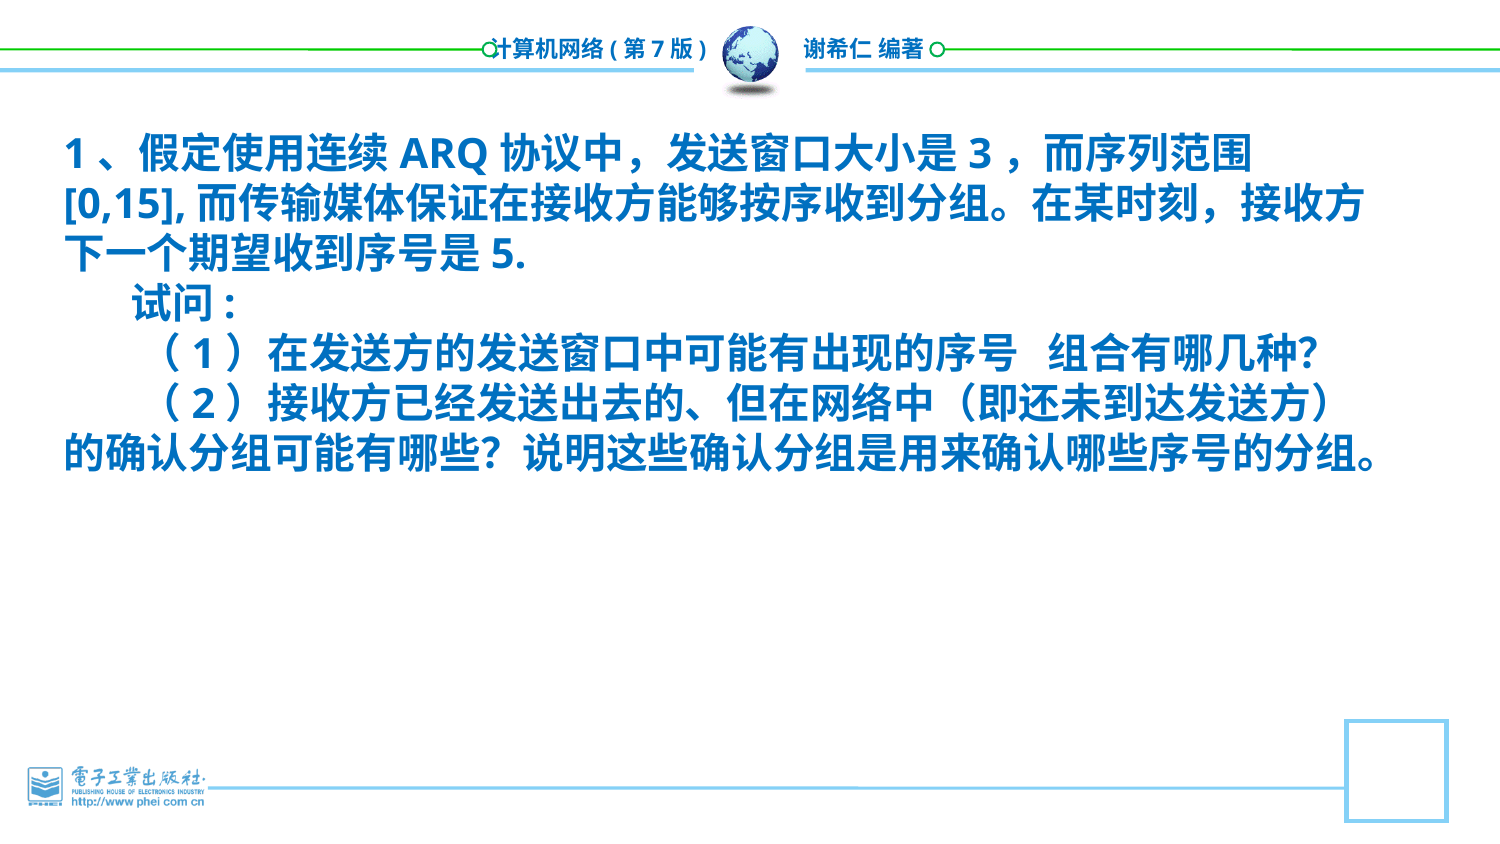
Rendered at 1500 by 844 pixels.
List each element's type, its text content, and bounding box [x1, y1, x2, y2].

text_box 1、假定使用连续ARQ协议中，发送窗口大小是3，而序列范围[0,15],而传输媒体保证在接收方能够按序收到分组。在某时刻，接收方下一个期望收到序号是5. 试问: （1）在发送方的发送窗口中可能有出现的序号 组合有哪几种？ （2）接收方已经发送出去的、但在网络中（即还未到达发送方）的确认分组可能有哪些？说明这些确认分组是用来确认哪些序号的分组。 [48, 119, 1390, 485]
picture [23, 764, 208, 809]
picture [720, 24, 780, 100]
